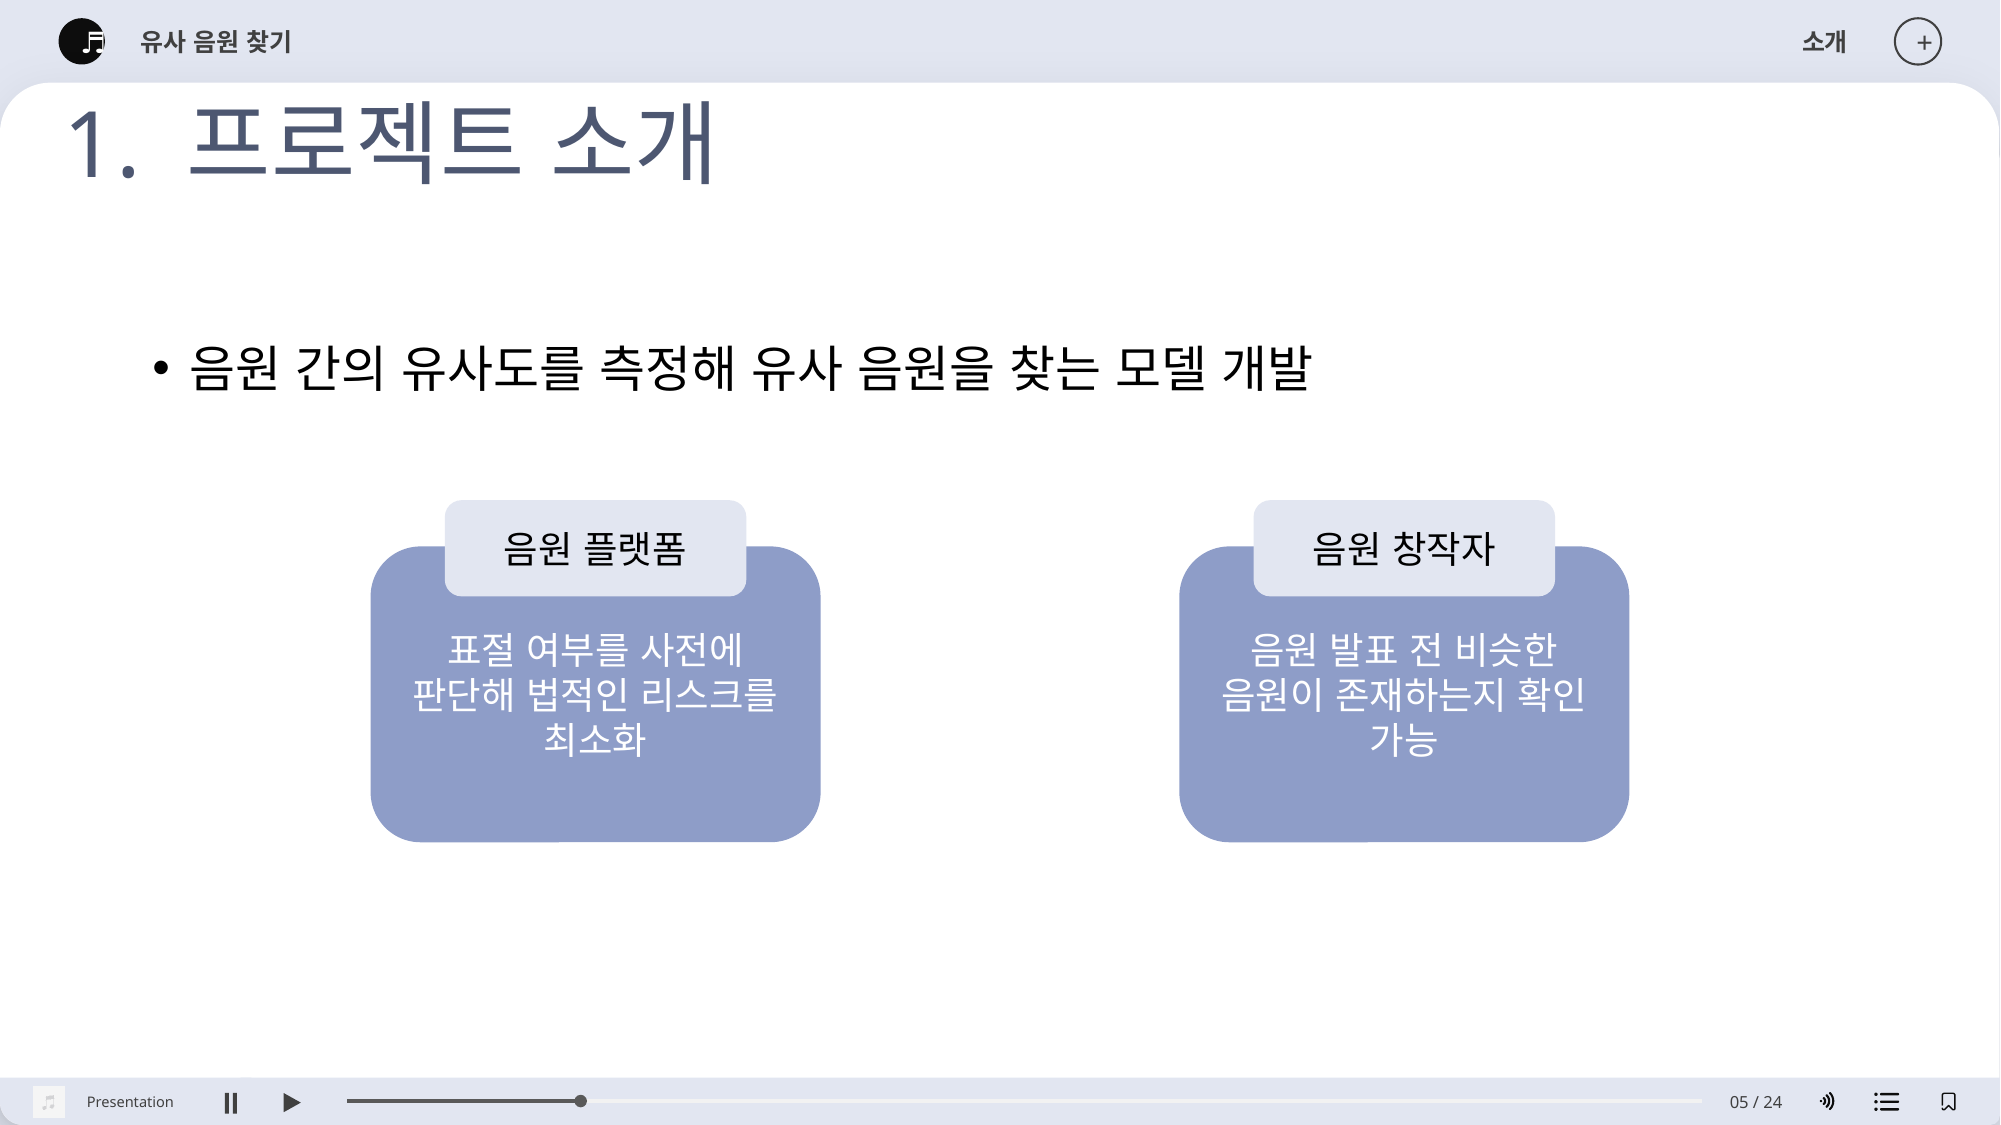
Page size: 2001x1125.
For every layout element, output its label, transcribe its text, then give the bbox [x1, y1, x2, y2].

text_box + [1893, 17, 1943, 66]
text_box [1180, 501, 1629, 842]
text_box 1. 프로젝트 소개 [48, 90, 1401, 205]
list 음원 간의 유사도를 측정해 유사 음원을 찾는 모델 개발 [137, 299, 1863, 1060]
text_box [371, 501, 820, 842]
text_box ¬ [0, 81, 2000, 1077]
text_box ♬ [57, 17, 106, 66]
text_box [0, 1077, 2000, 1125]
text_box 소개 [1609, 19, 1863, 64]
text_box 유사 음원 찾기 [125, 19, 1137, 64]
